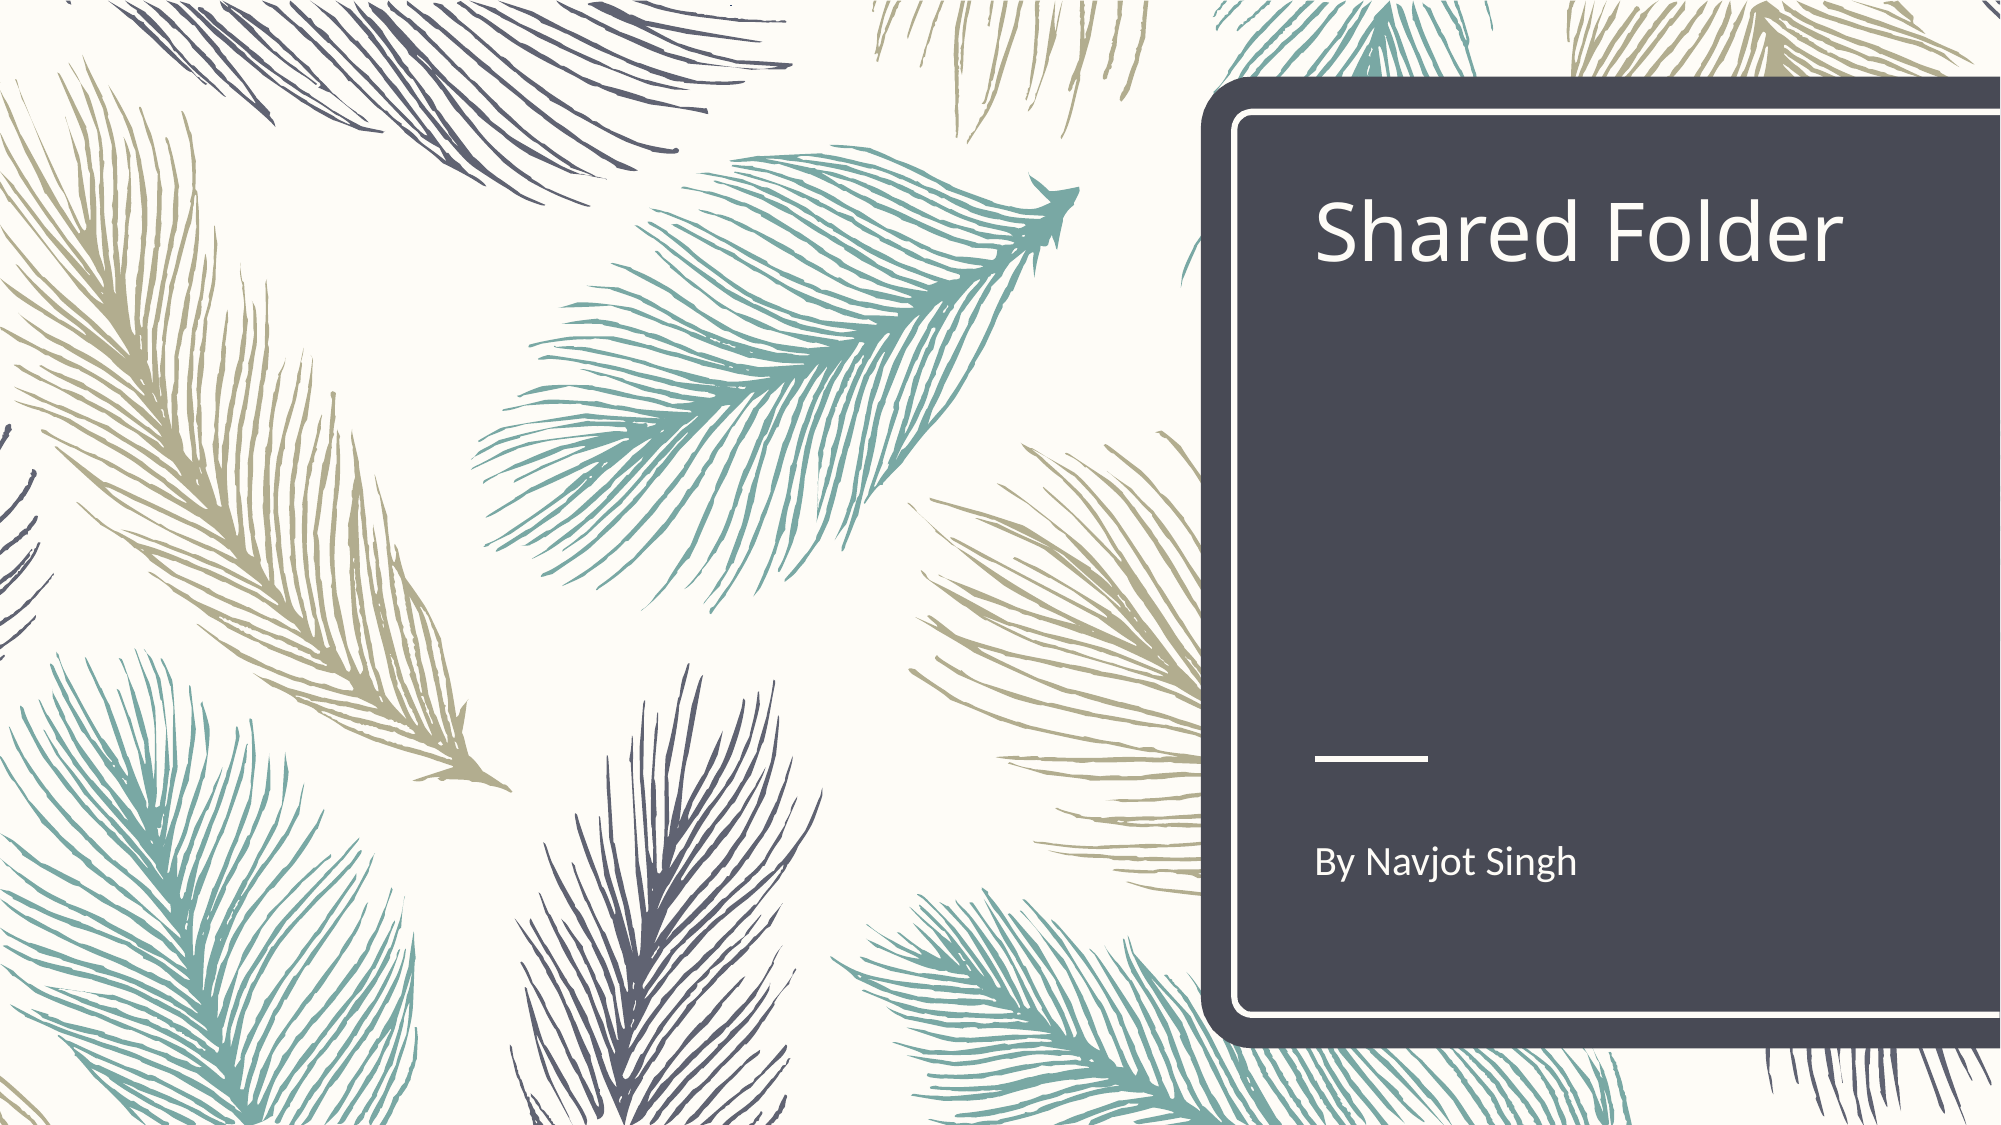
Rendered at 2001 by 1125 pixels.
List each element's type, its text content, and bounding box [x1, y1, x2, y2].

title Shared Folder [1299, 167, 1922, 718]
subtitle By Navjot Singh [1299, 811, 1922, 982]
